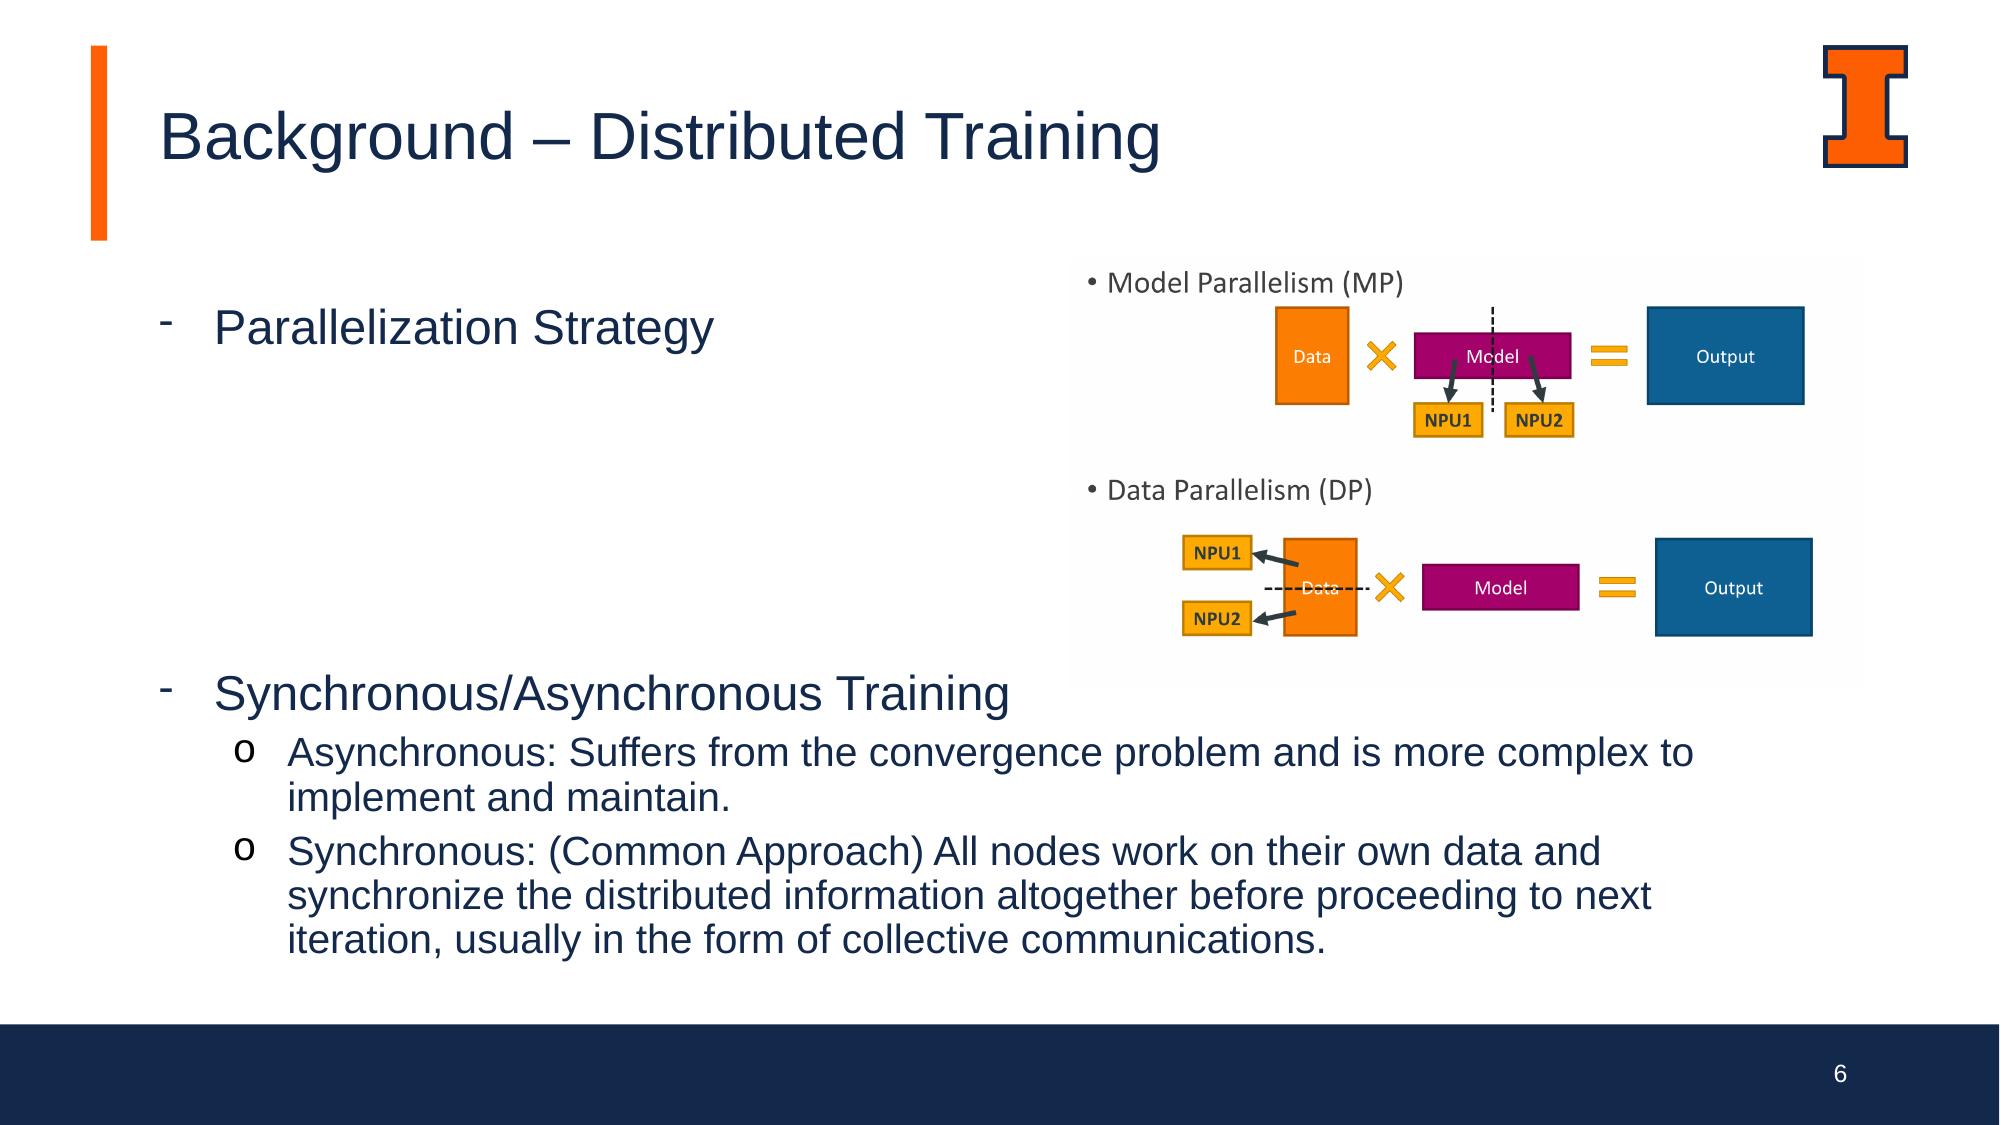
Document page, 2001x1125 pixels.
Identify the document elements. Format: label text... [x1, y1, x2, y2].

slide_number 6 [1412, 1042, 1863, 1103]
picture [1823, 45, 1908, 168]
list Parallelization Strategy Synchronous/Asynchronous Training Asynchronous: Suffers from the convergence problem and is more complex to implement and maintain. Synchronous: (Common Approach) All nodes work on their own data and synchronize the distributed information altogether before proceeding to next iteration, usually in the form of collective communications. [107, 294, 1809, 971]
list Background – Distributed Training [107, 45, 1809, 241]
picture [1068, 256, 1863, 691]
